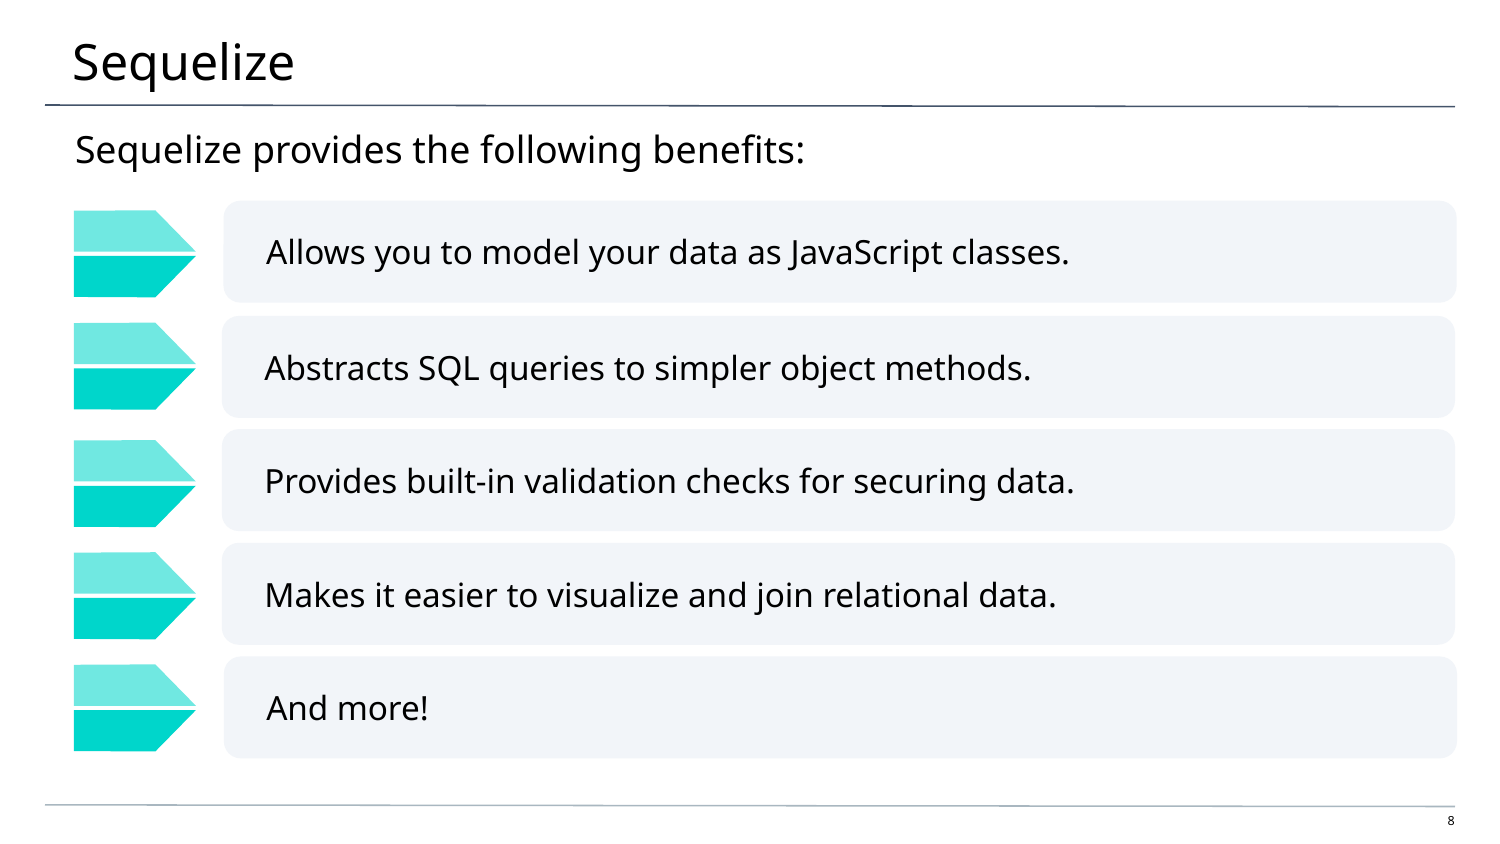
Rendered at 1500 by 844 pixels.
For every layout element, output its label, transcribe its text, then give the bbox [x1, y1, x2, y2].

text_box [73, 210, 196, 252]
text_box [73, 710, 196, 752]
text_box [73, 440, 196, 482]
subtitle Sequelize provides the following benefits: [0, 110, 1500, 171]
text_box Provides built-in validation checks for securing data. [221, 429, 1456, 532]
text_box Makes it easier to visualize and join relational data. [221, 542, 1456, 645]
text_box [73, 552, 196, 594]
text_box And more! [223, 656, 1458, 759]
text_box [73, 255, 196, 298]
text_box [73, 664, 196, 706]
text_box Allows you to model your data as JavaScript classes. [223, 200, 1457, 303]
title Sequelize [0, 0, 1500, 88]
text_box [73, 485, 196, 528]
text_box [73, 322, 196, 365]
text_box [73, 597, 196, 640]
text_box Abstracts SQL queries to simpler object methods. [221, 315, 1456, 418]
text_box [73, 368, 196, 410]
